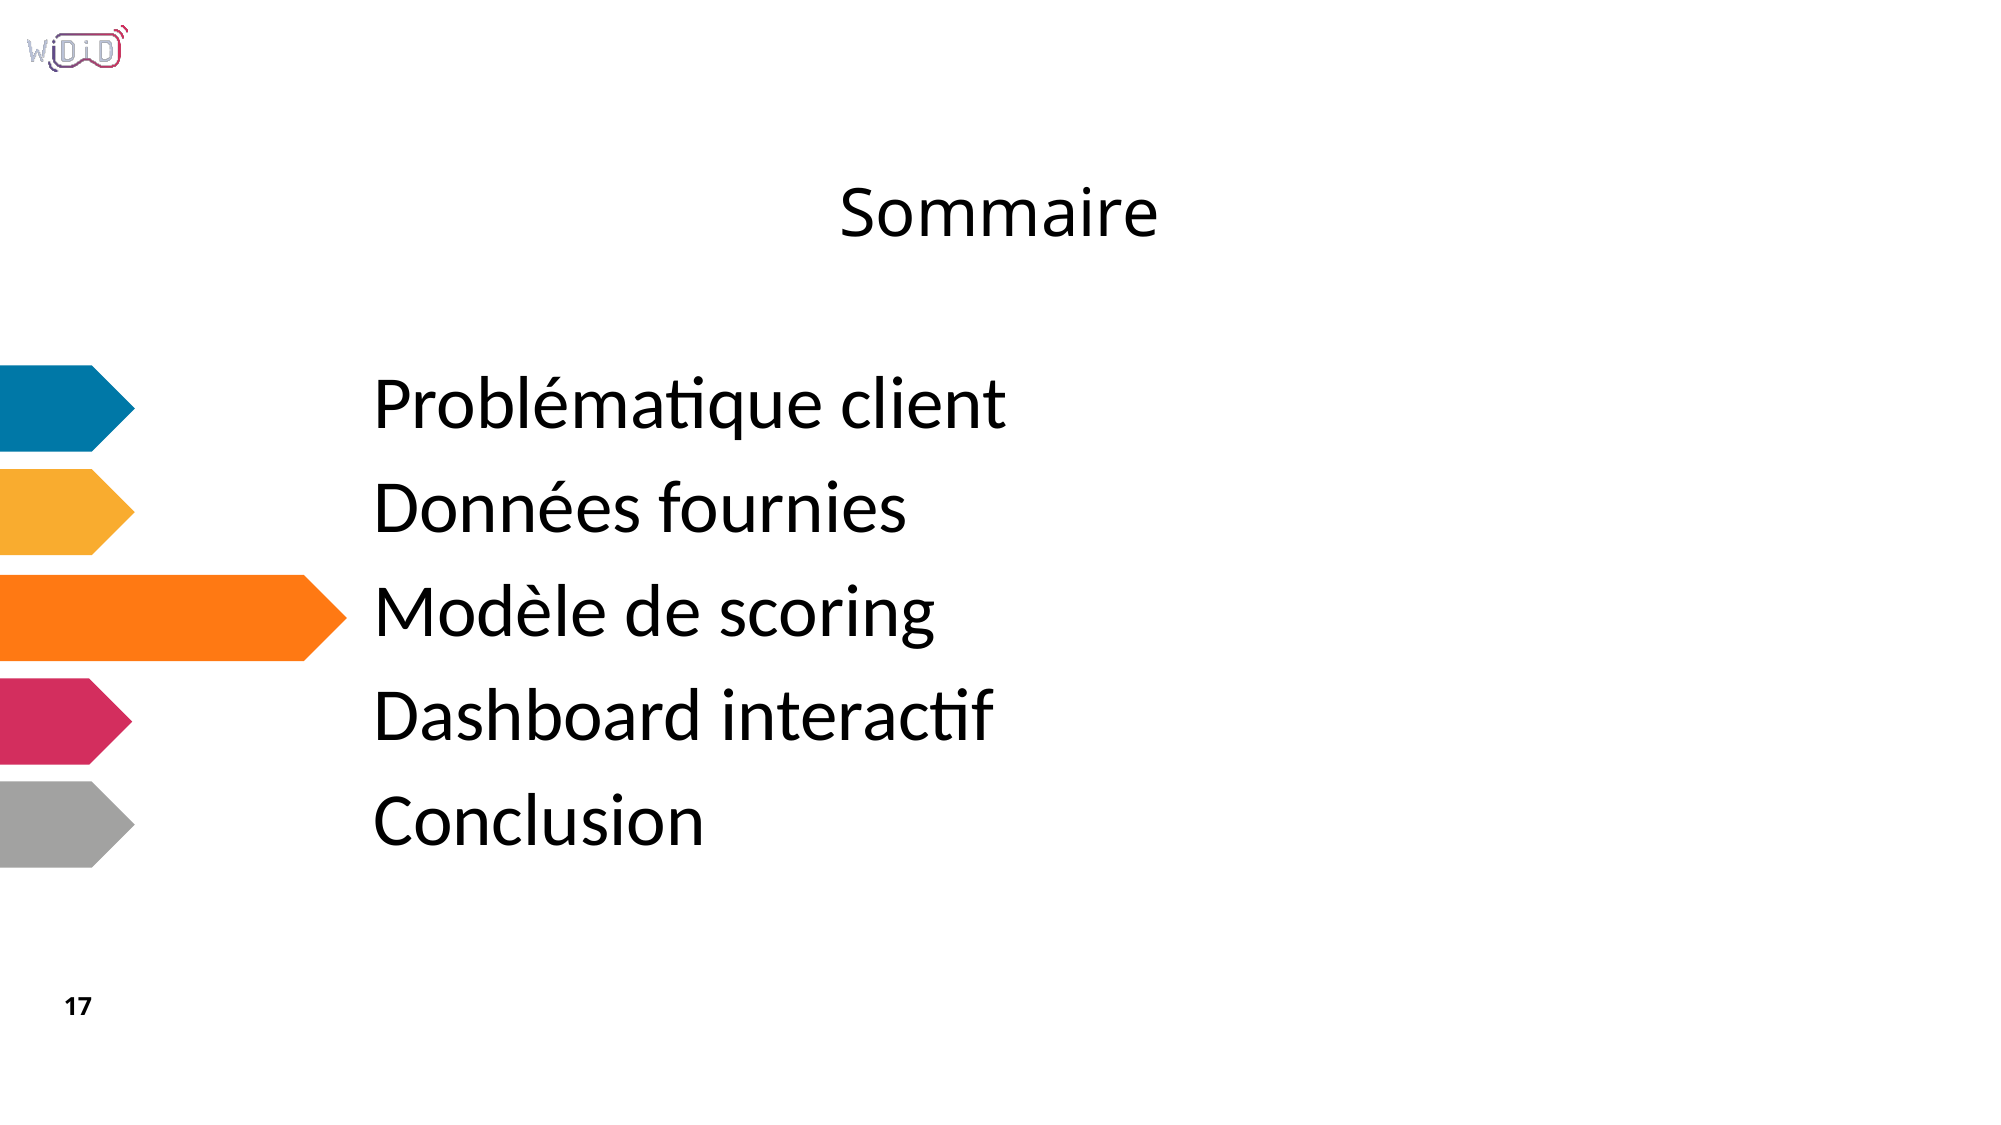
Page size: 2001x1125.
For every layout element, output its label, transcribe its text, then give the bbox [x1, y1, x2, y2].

text_box Problématique client [373, 370, 1154, 443]
text_box Conclusion [373, 787, 1154, 860]
text_box Modèle de scoring [373, 578, 1069, 651]
text_box [0, 365, 135, 452]
text_box [0, 469, 135, 556]
text_box [0, 574, 347, 662]
text_box Données fournies [373, 474, 1154, 547]
text_box [0, 781, 135, 868]
text_box [0, 678, 133, 765]
text_box Dashboard interactif [373, 683, 1154, 756]
picture [27, 25, 128, 72]
title Sommaire [293, 171, 1707, 253]
